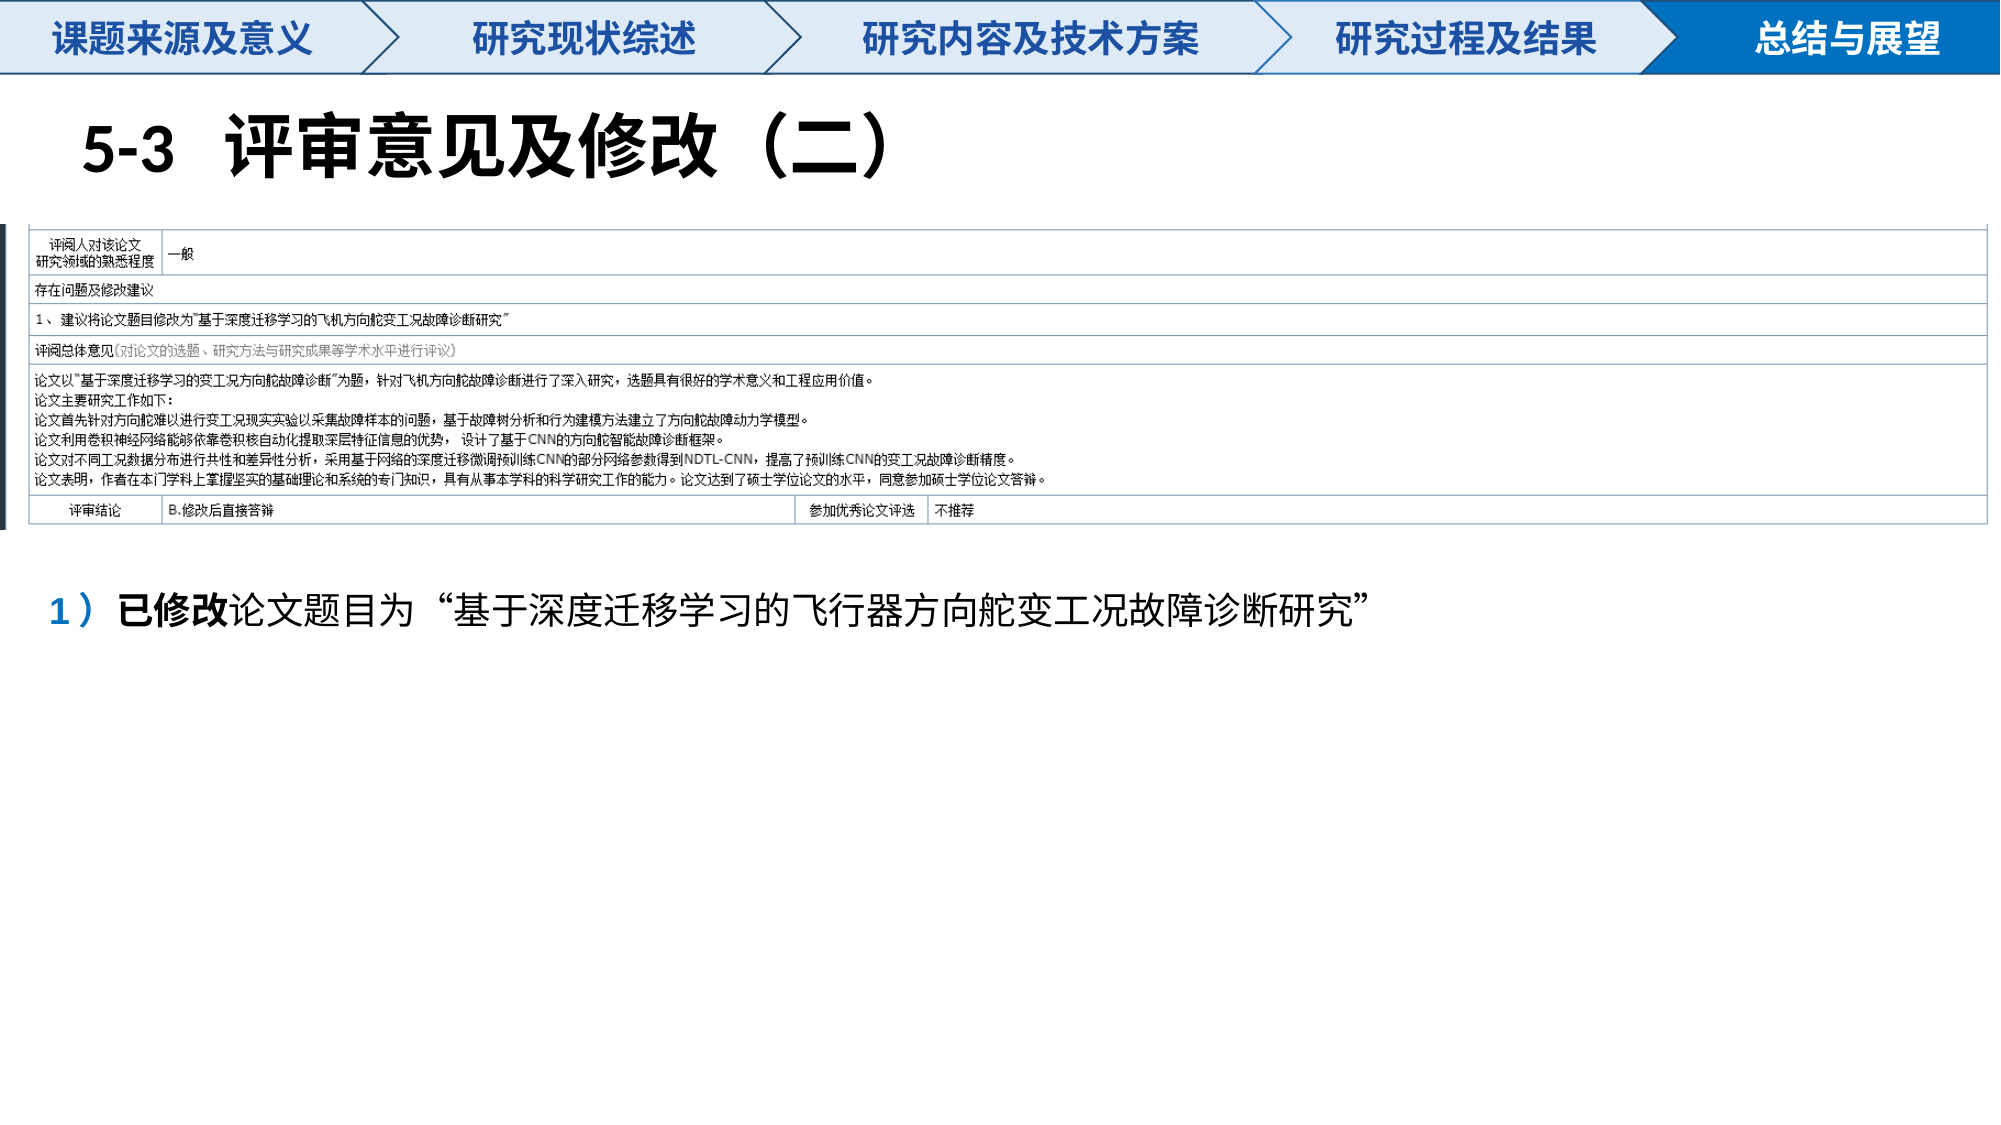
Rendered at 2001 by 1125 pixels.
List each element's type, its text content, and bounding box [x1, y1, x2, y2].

picture [0, 224, 2000, 530]
text_box 1）已修改论文题目为“基于深度迁移学习的飞行器方向舵变工况故障诊断研究” [34, 566, 1966, 640]
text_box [0, 0, 2000, 74]
title 5-3 评审意见及修改（二） [66, 75, 1792, 224]
